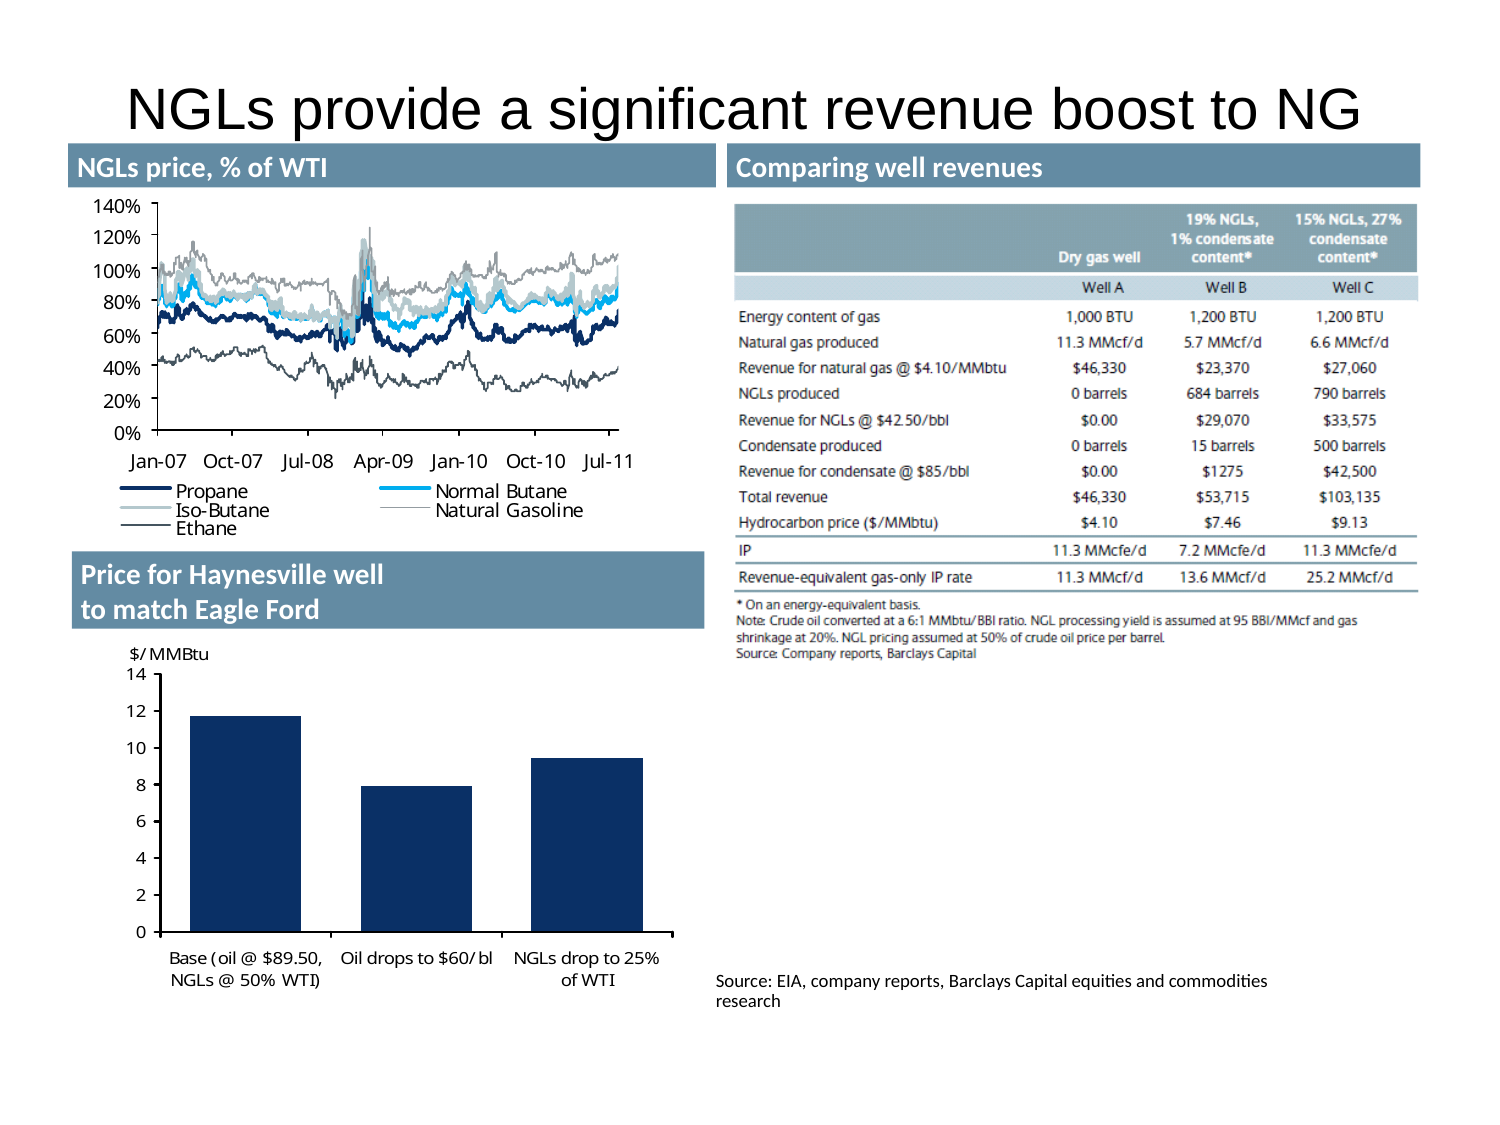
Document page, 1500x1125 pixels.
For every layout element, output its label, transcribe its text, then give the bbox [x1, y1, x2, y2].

picture [113, 628, 682, 1004]
text_box Price for Haynesville well to match Eagle Ford [71, 551, 705, 629]
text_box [79, 176, 675, 556]
text_box Source: EIA, company reports, Barclays Capital equities and commodities research [715, 981, 1307, 1015]
text_box NGLs price, % of WTI [68, 143, 716, 188]
text_box Comparing well revenues [727, 143, 1421, 188]
picture [726, 198, 1421, 662]
title NGLs provide a significant revenue boost to NG [70, 24, 1421, 188]
